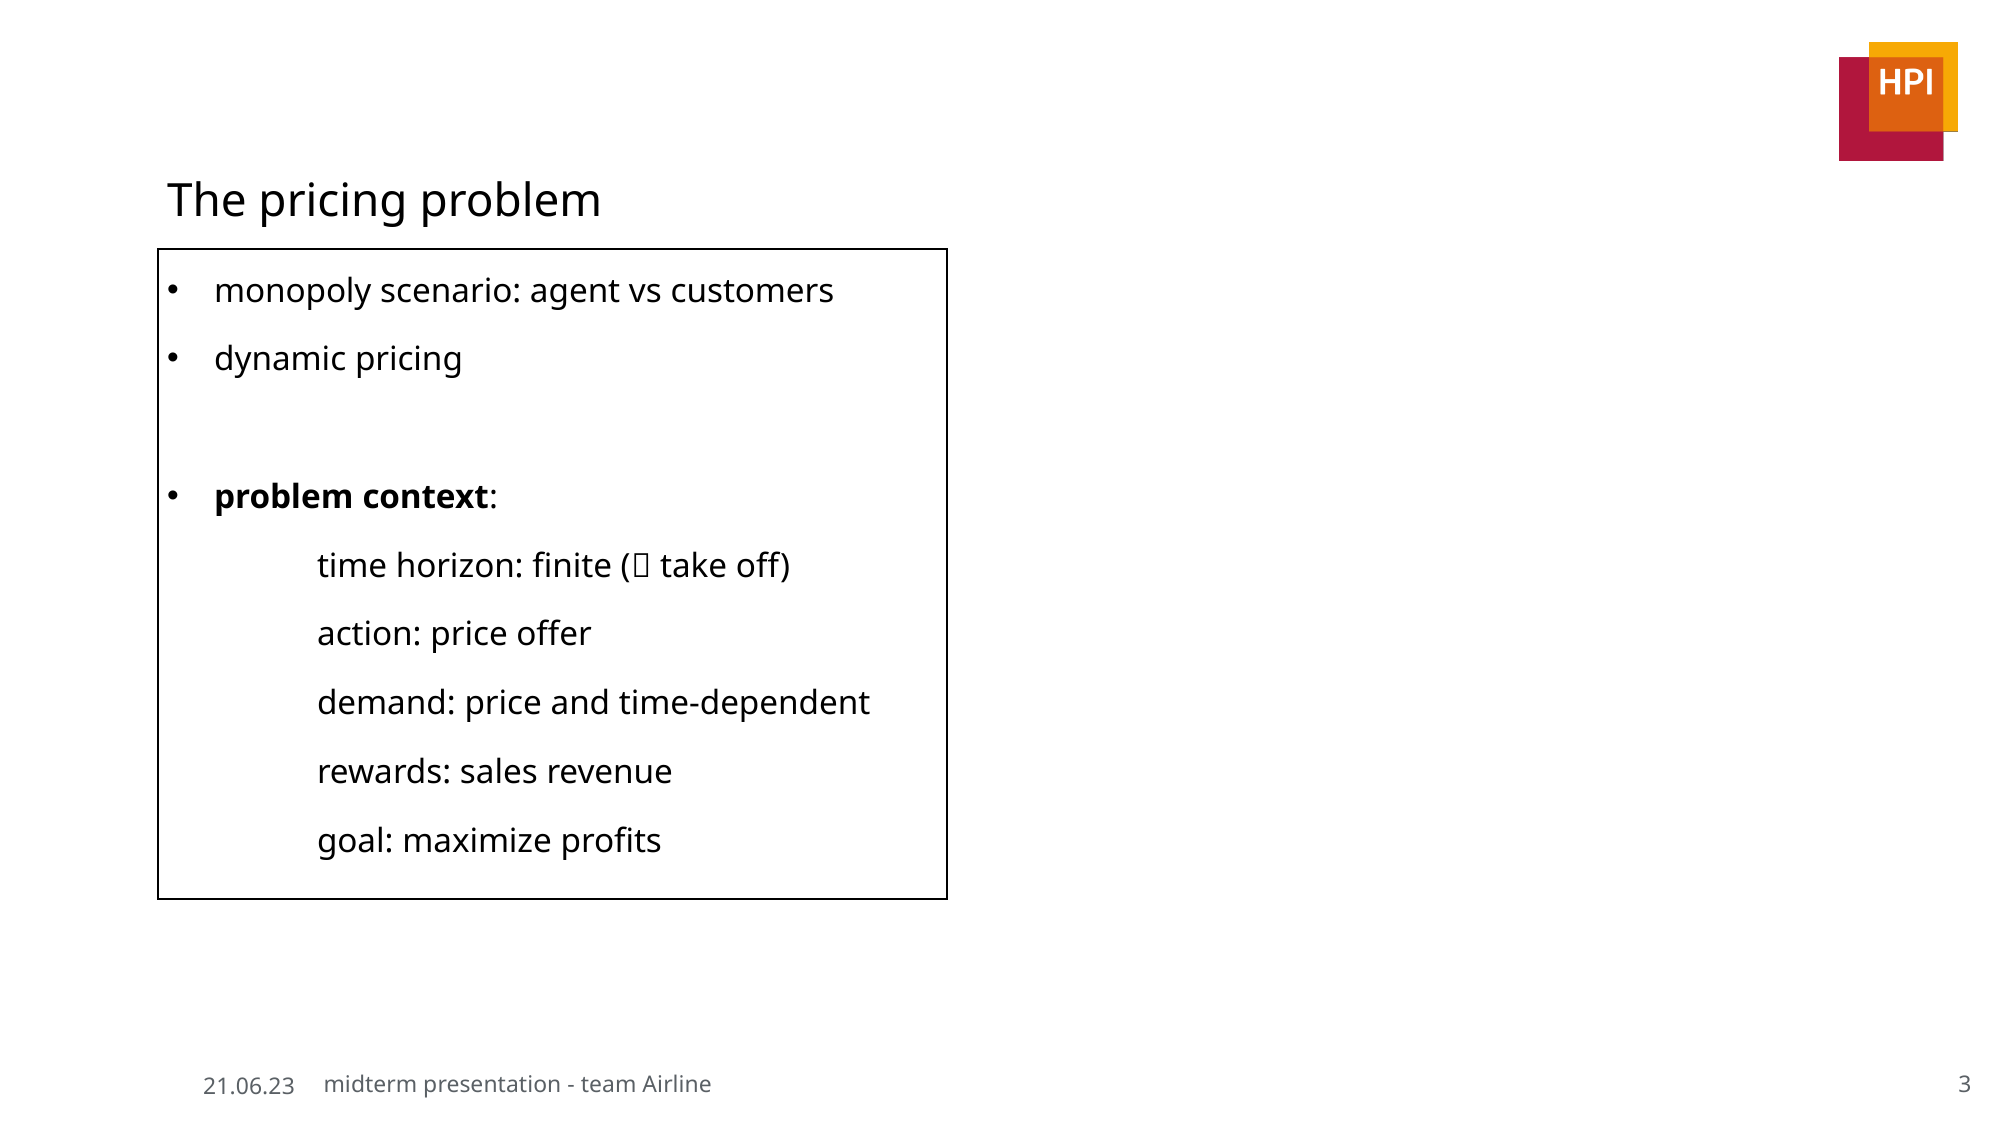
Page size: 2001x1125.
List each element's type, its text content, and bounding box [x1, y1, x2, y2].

slide_number 4 [1891, 1052, 1972, 1119]
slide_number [134, 1055, 296, 1116]
picture [1839, 42, 1958, 161]
footer midterm presentation - team Airline [323, 1055, 1296, 1116]
text_box [157, 248, 948, 900]
title The pricing problem [167, 93, 1521, 226]
